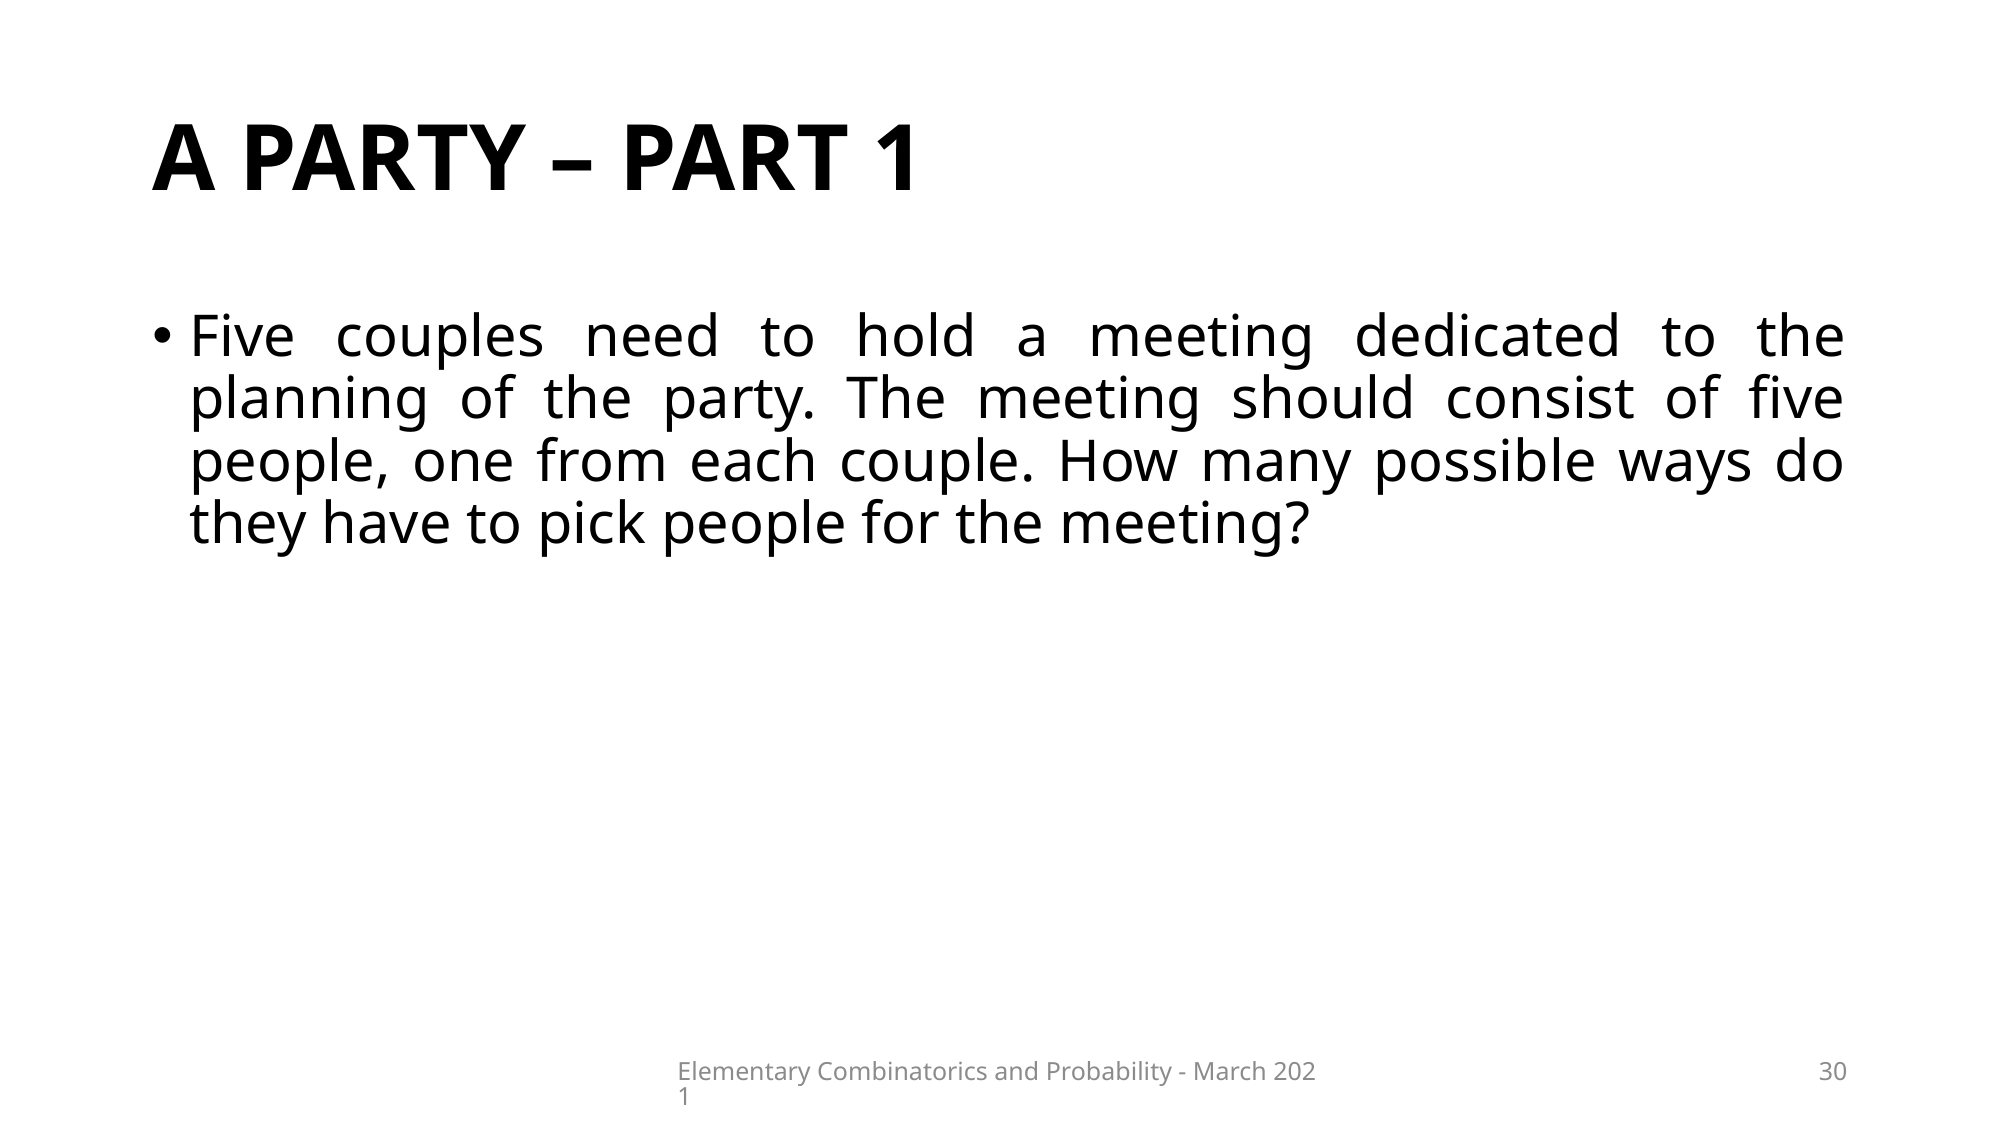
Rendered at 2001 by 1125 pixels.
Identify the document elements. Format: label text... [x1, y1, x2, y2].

title A party – part 1 [137, 52, 1863, 270]
slide_number 30 [1412, 1042, 1863, 1103]
footer Elementary Combinatorics and Probability - March 2021 [662, 1042, 1338, 1103]
